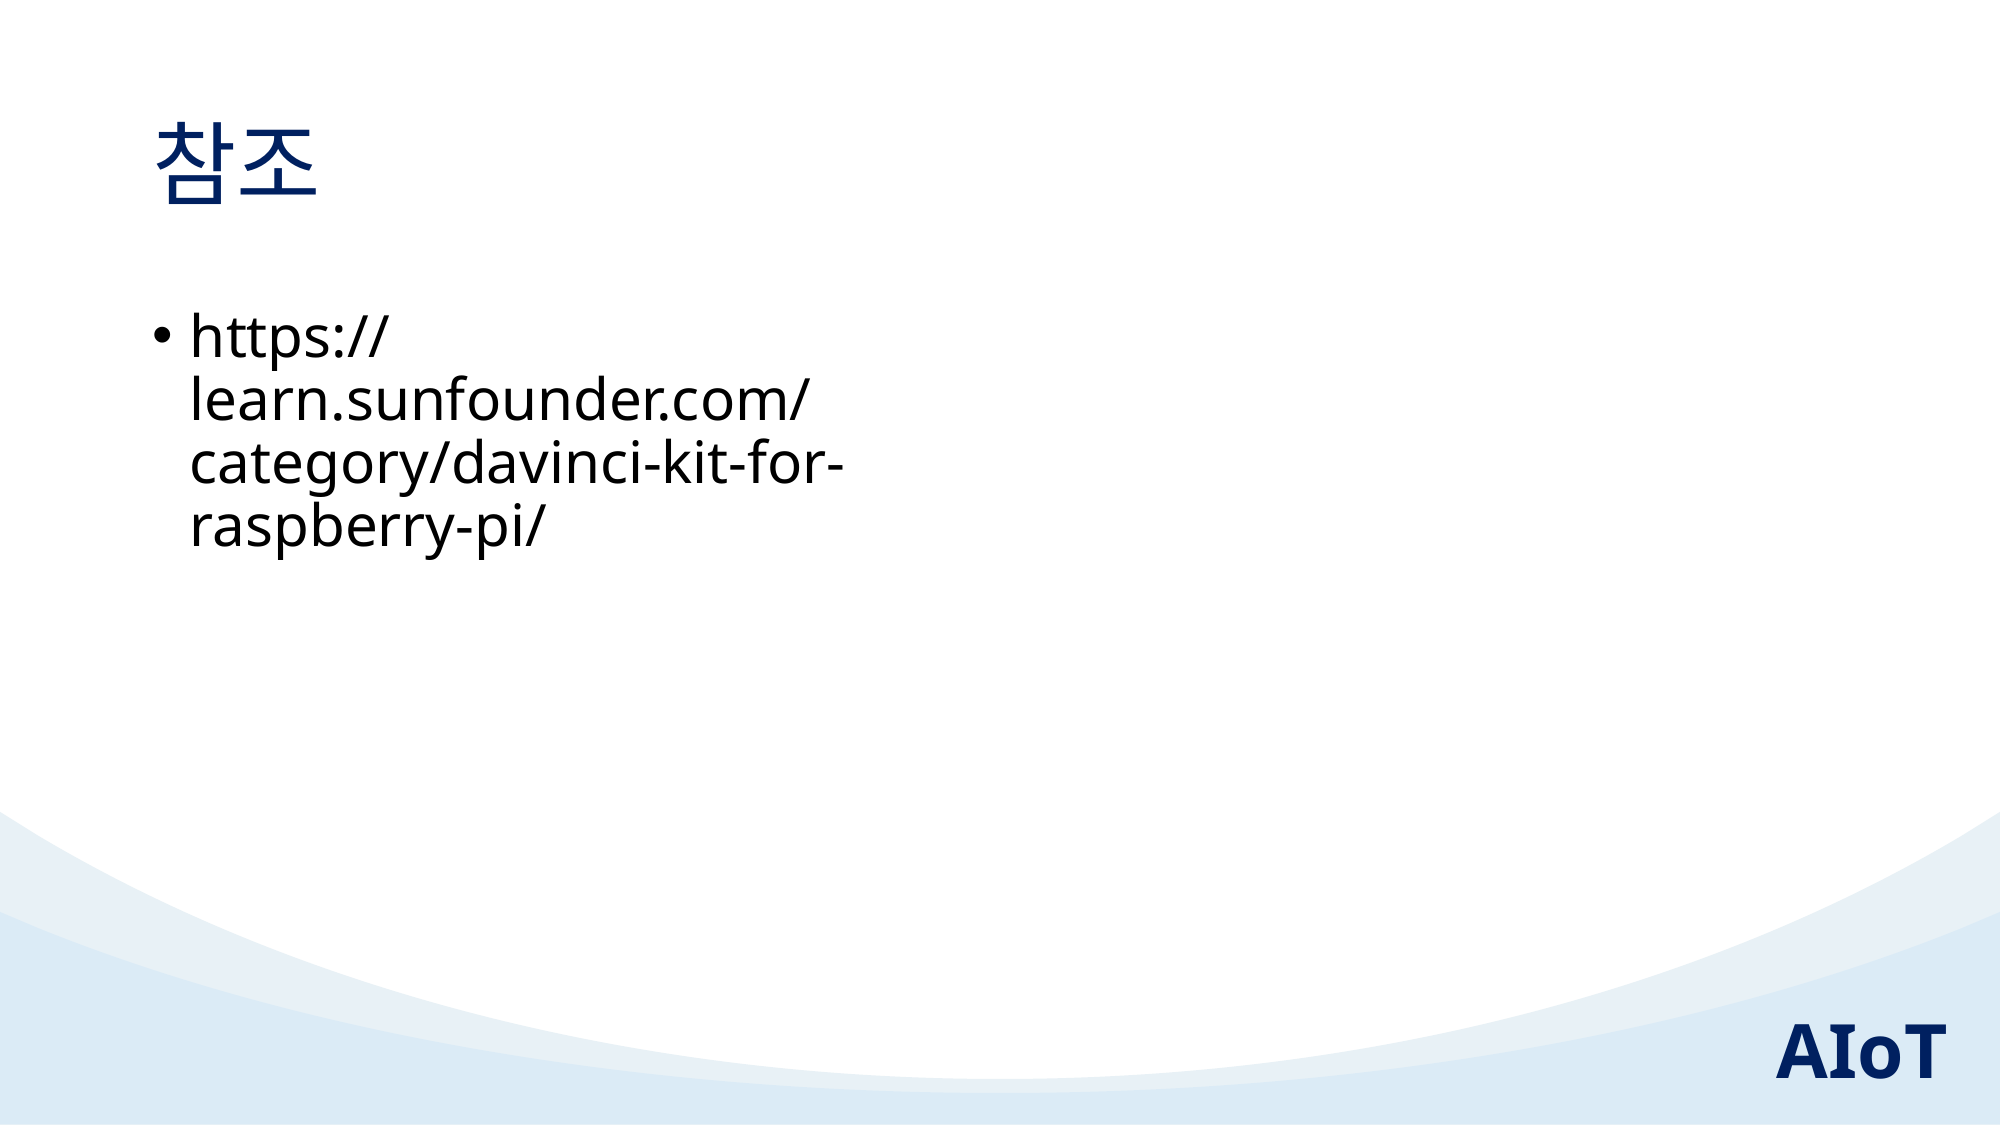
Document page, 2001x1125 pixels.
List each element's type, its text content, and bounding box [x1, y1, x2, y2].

title 참조 [137, 59, 1863, 278]
list https://learn.sunfounder.com/category/davinci-kit-for-raspberry-pi/ [137, 299, 988, 1014]
